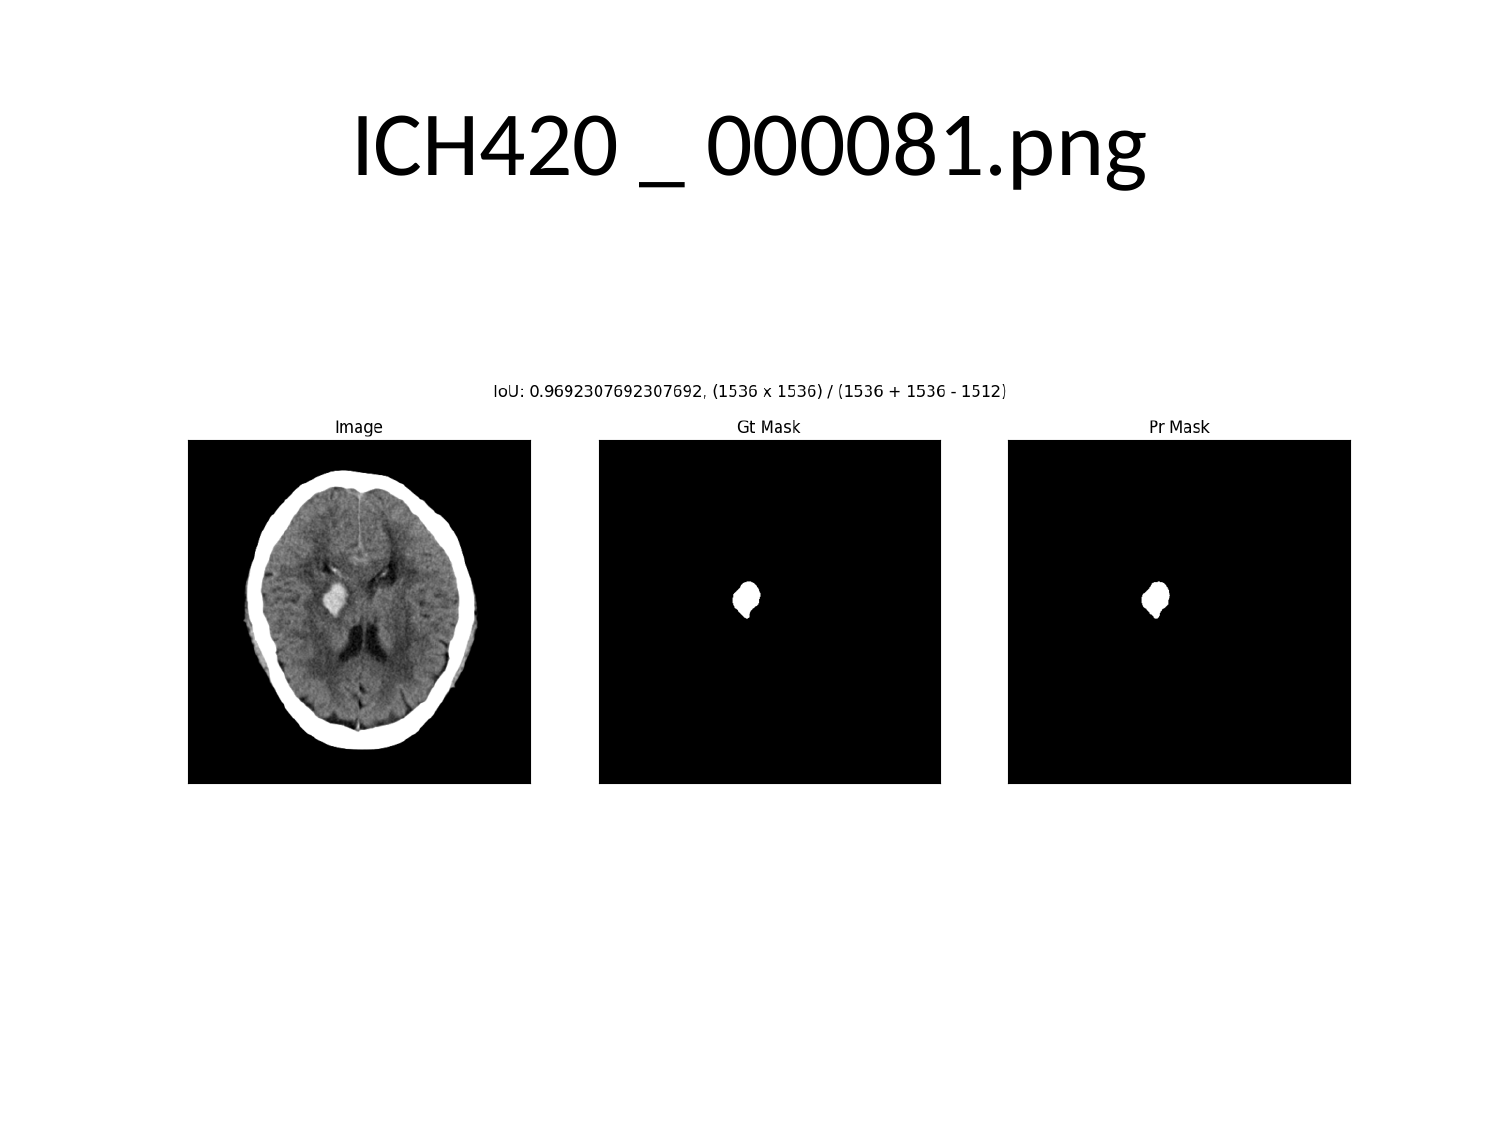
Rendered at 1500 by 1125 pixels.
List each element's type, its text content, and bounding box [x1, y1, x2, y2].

picture [0, 374, 1500, 844]
title ICH420 _ 000081.png [75, 45, 1425, 233]
